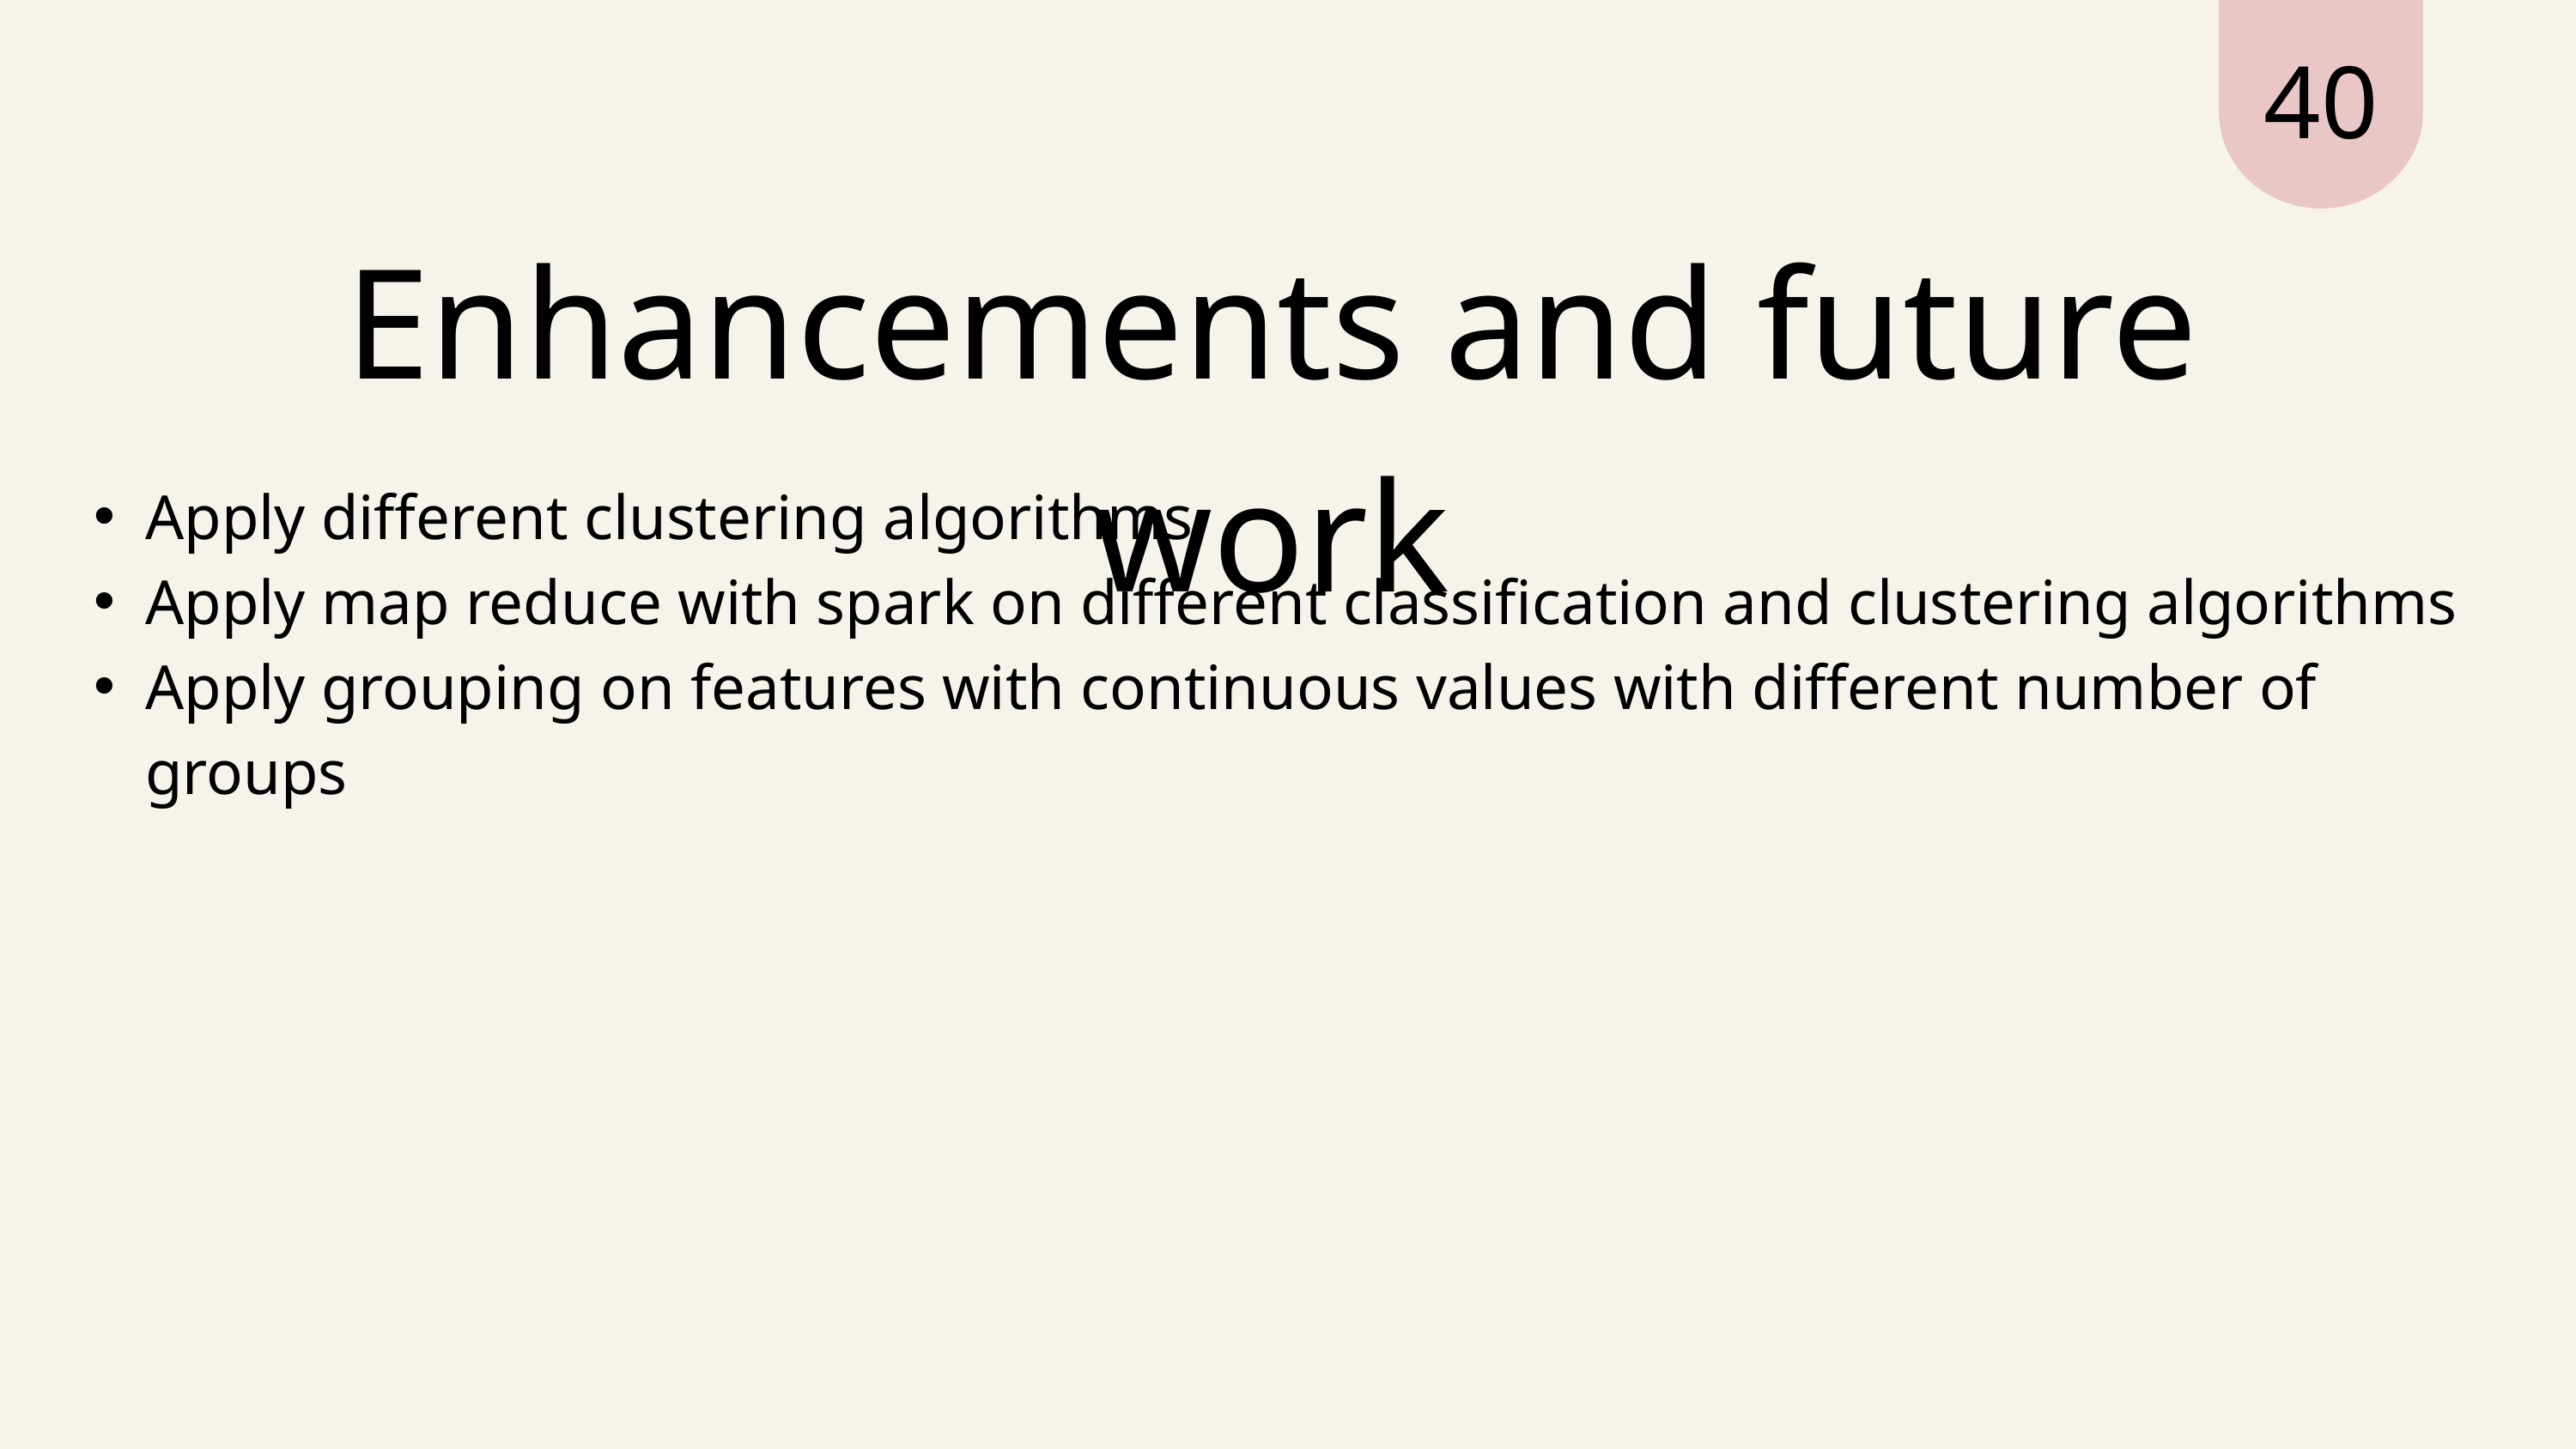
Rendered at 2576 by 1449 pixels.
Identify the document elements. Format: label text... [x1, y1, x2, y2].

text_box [2210, 0, 2432, 209]
text_box Enhancements and future work [246, 196, 2296, 466]
text_box Apply different clustering algorithms Apply map reduce with spark on different classification and clustering algorithms Apply grouping on features with continuous values with different number of groups [41, 466, 2534, 892]
